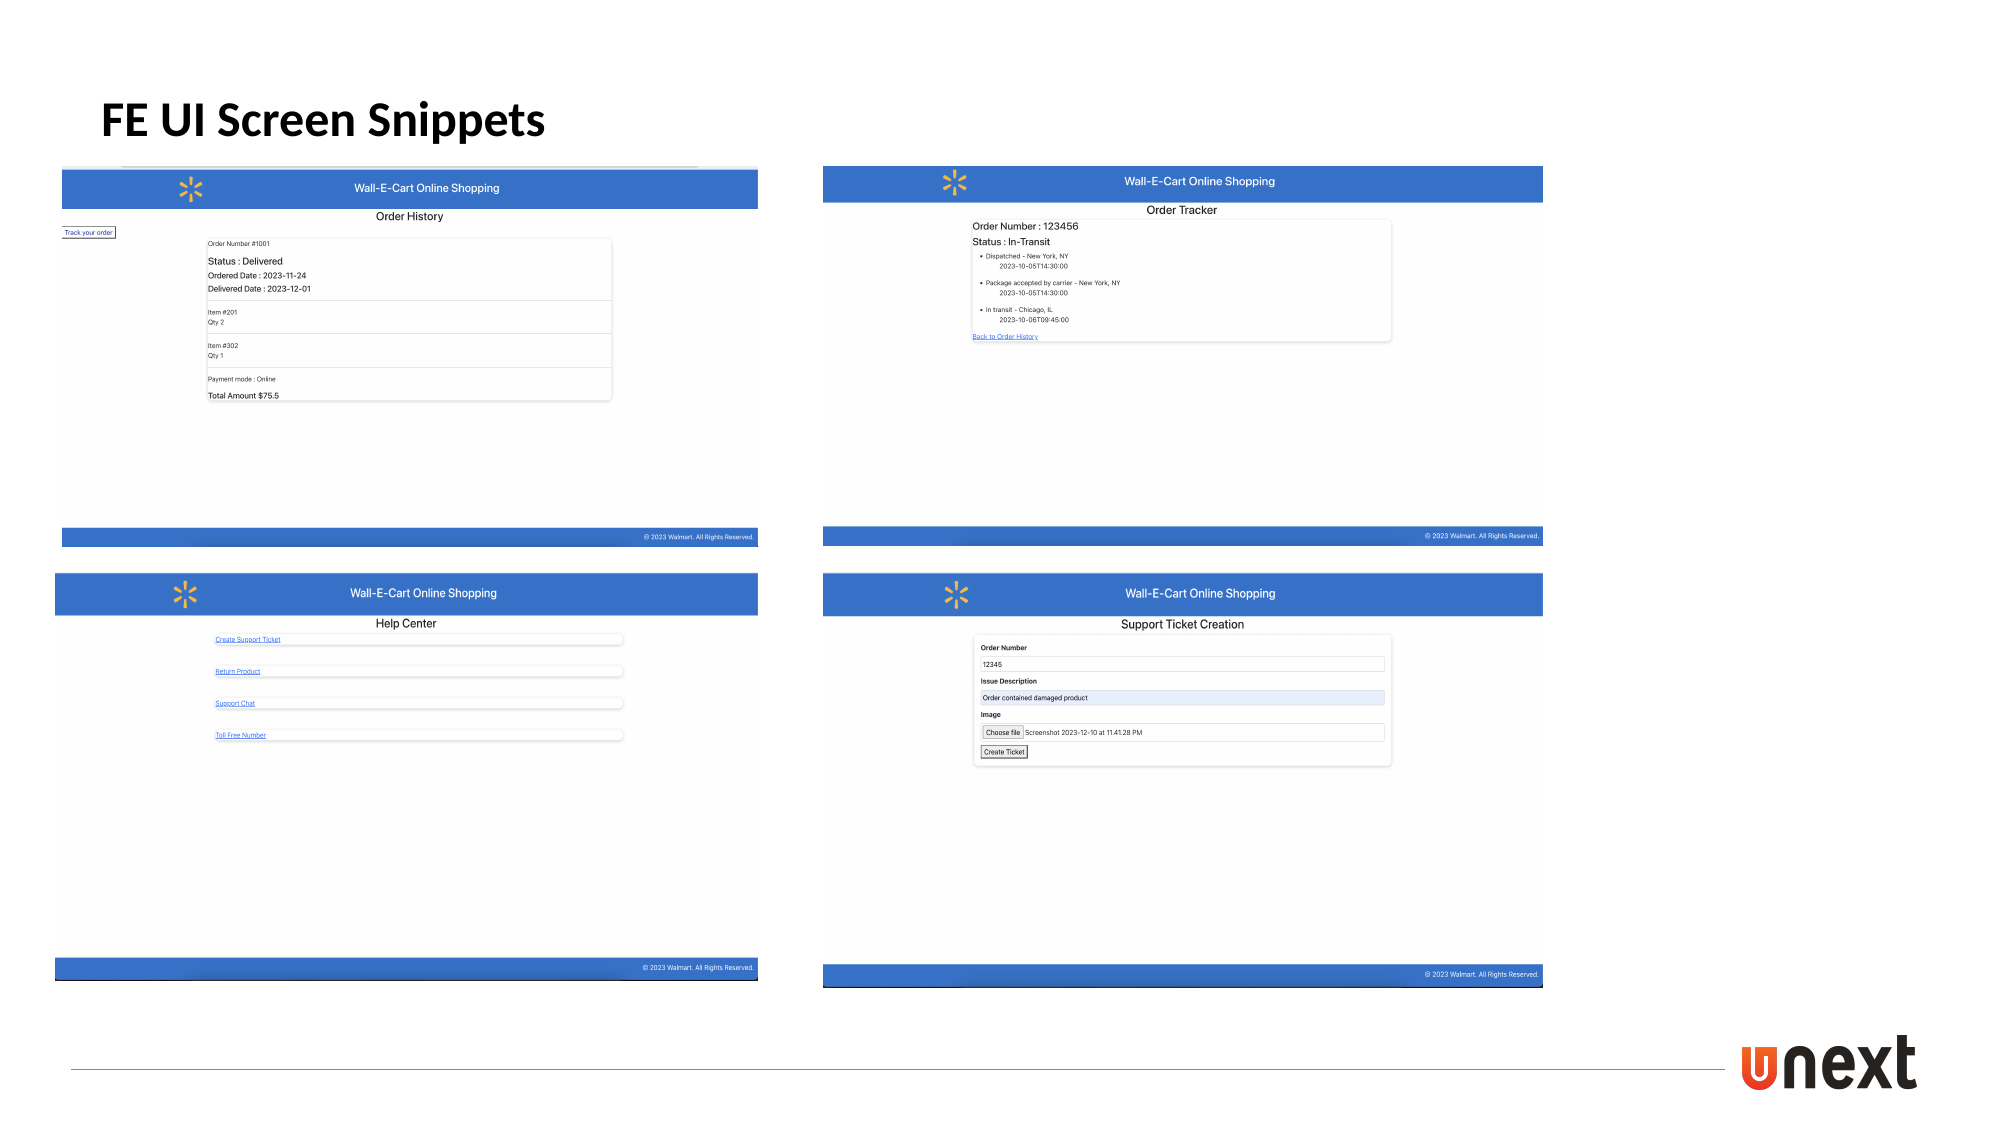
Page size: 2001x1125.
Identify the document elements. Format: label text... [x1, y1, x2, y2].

picture [823, 166, 1543, 546]
picture [55, 572, 758, 981]
picture [62, 166, 758, 547]
picture [1742, 1035, 1917, 1090]
text_box FE UI Screen Snippets [86, 79, 1725, 155]
picture [823, 572, 1543, 988]
